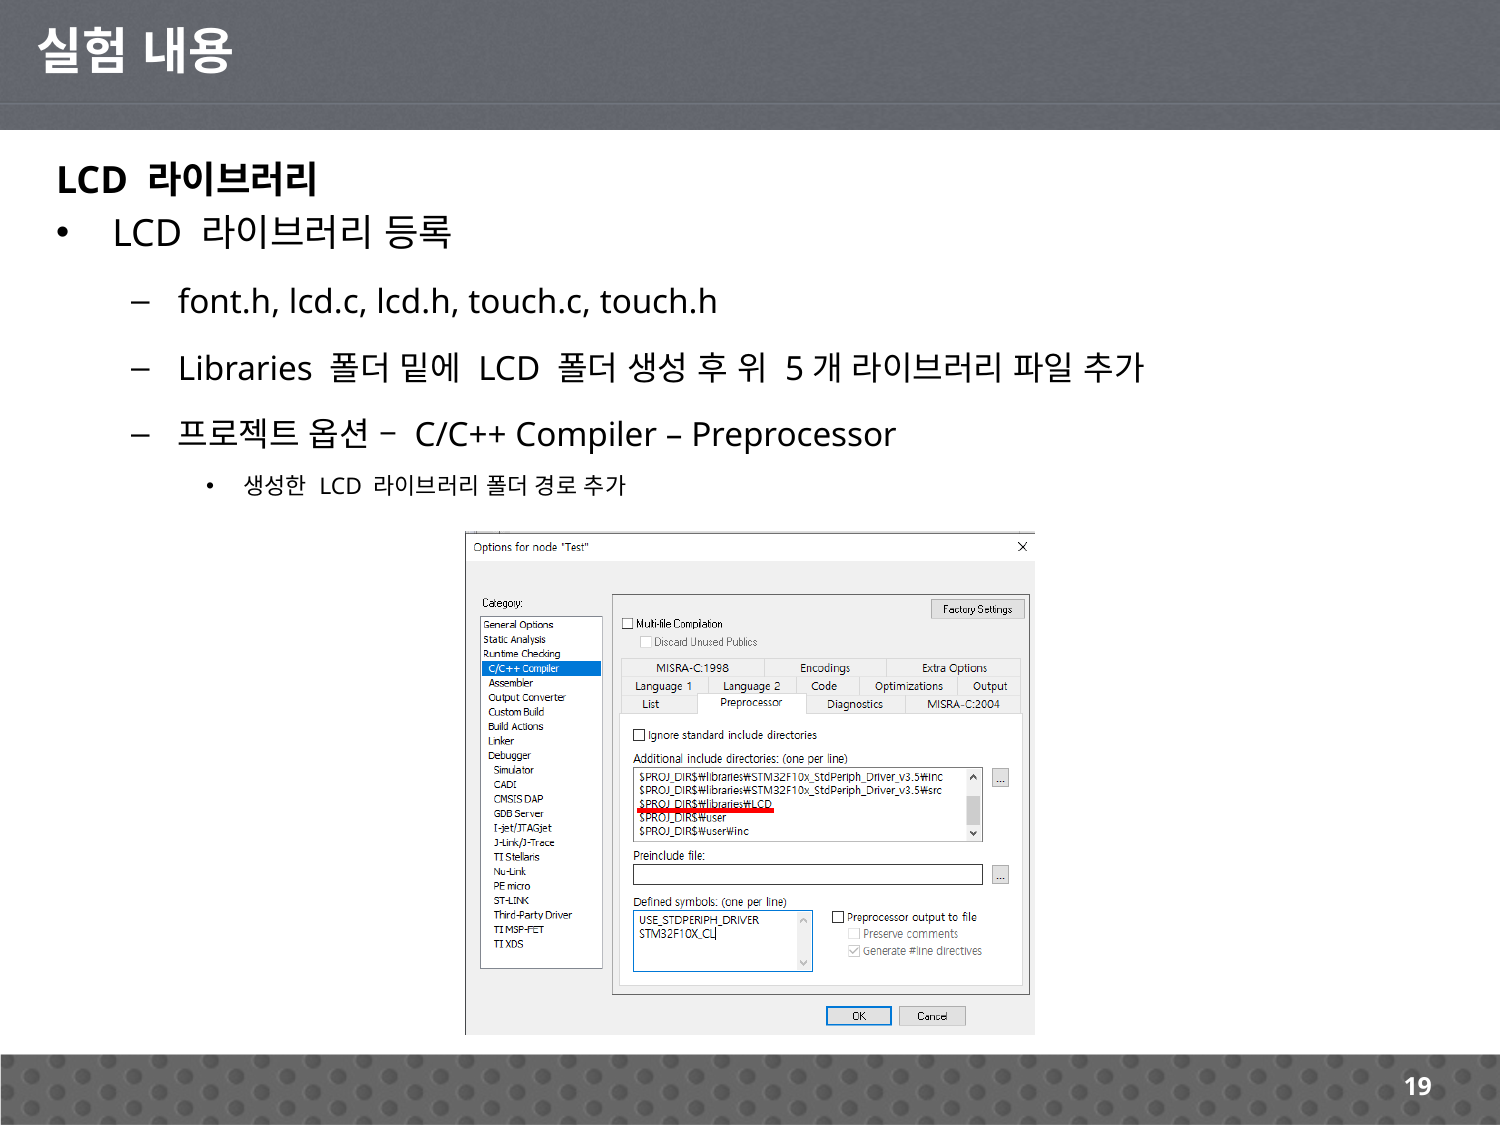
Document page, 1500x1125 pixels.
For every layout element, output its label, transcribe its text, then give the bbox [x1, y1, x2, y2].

picture [465, 530, 1035, 1035]
list 실험 내용 [21, 12, 550, 102]
slide_number 19 [1096, 1057, 1447, 1118]
text_box LCD 라이브러리 LCD 라이브러리 등록 font.h, lcd.c, lcd.h, touch.c, touch.h Libraries 폴더 밑에 LCD 폴더 생성 후 위 5개 라이브러리 파일 추가 프로젝트 옵션 – C/C++ Compiler – Preprocessor 생성한 LCD 라이브러리 폴더 경로 추가 [41, 148, 1459, 1012]
